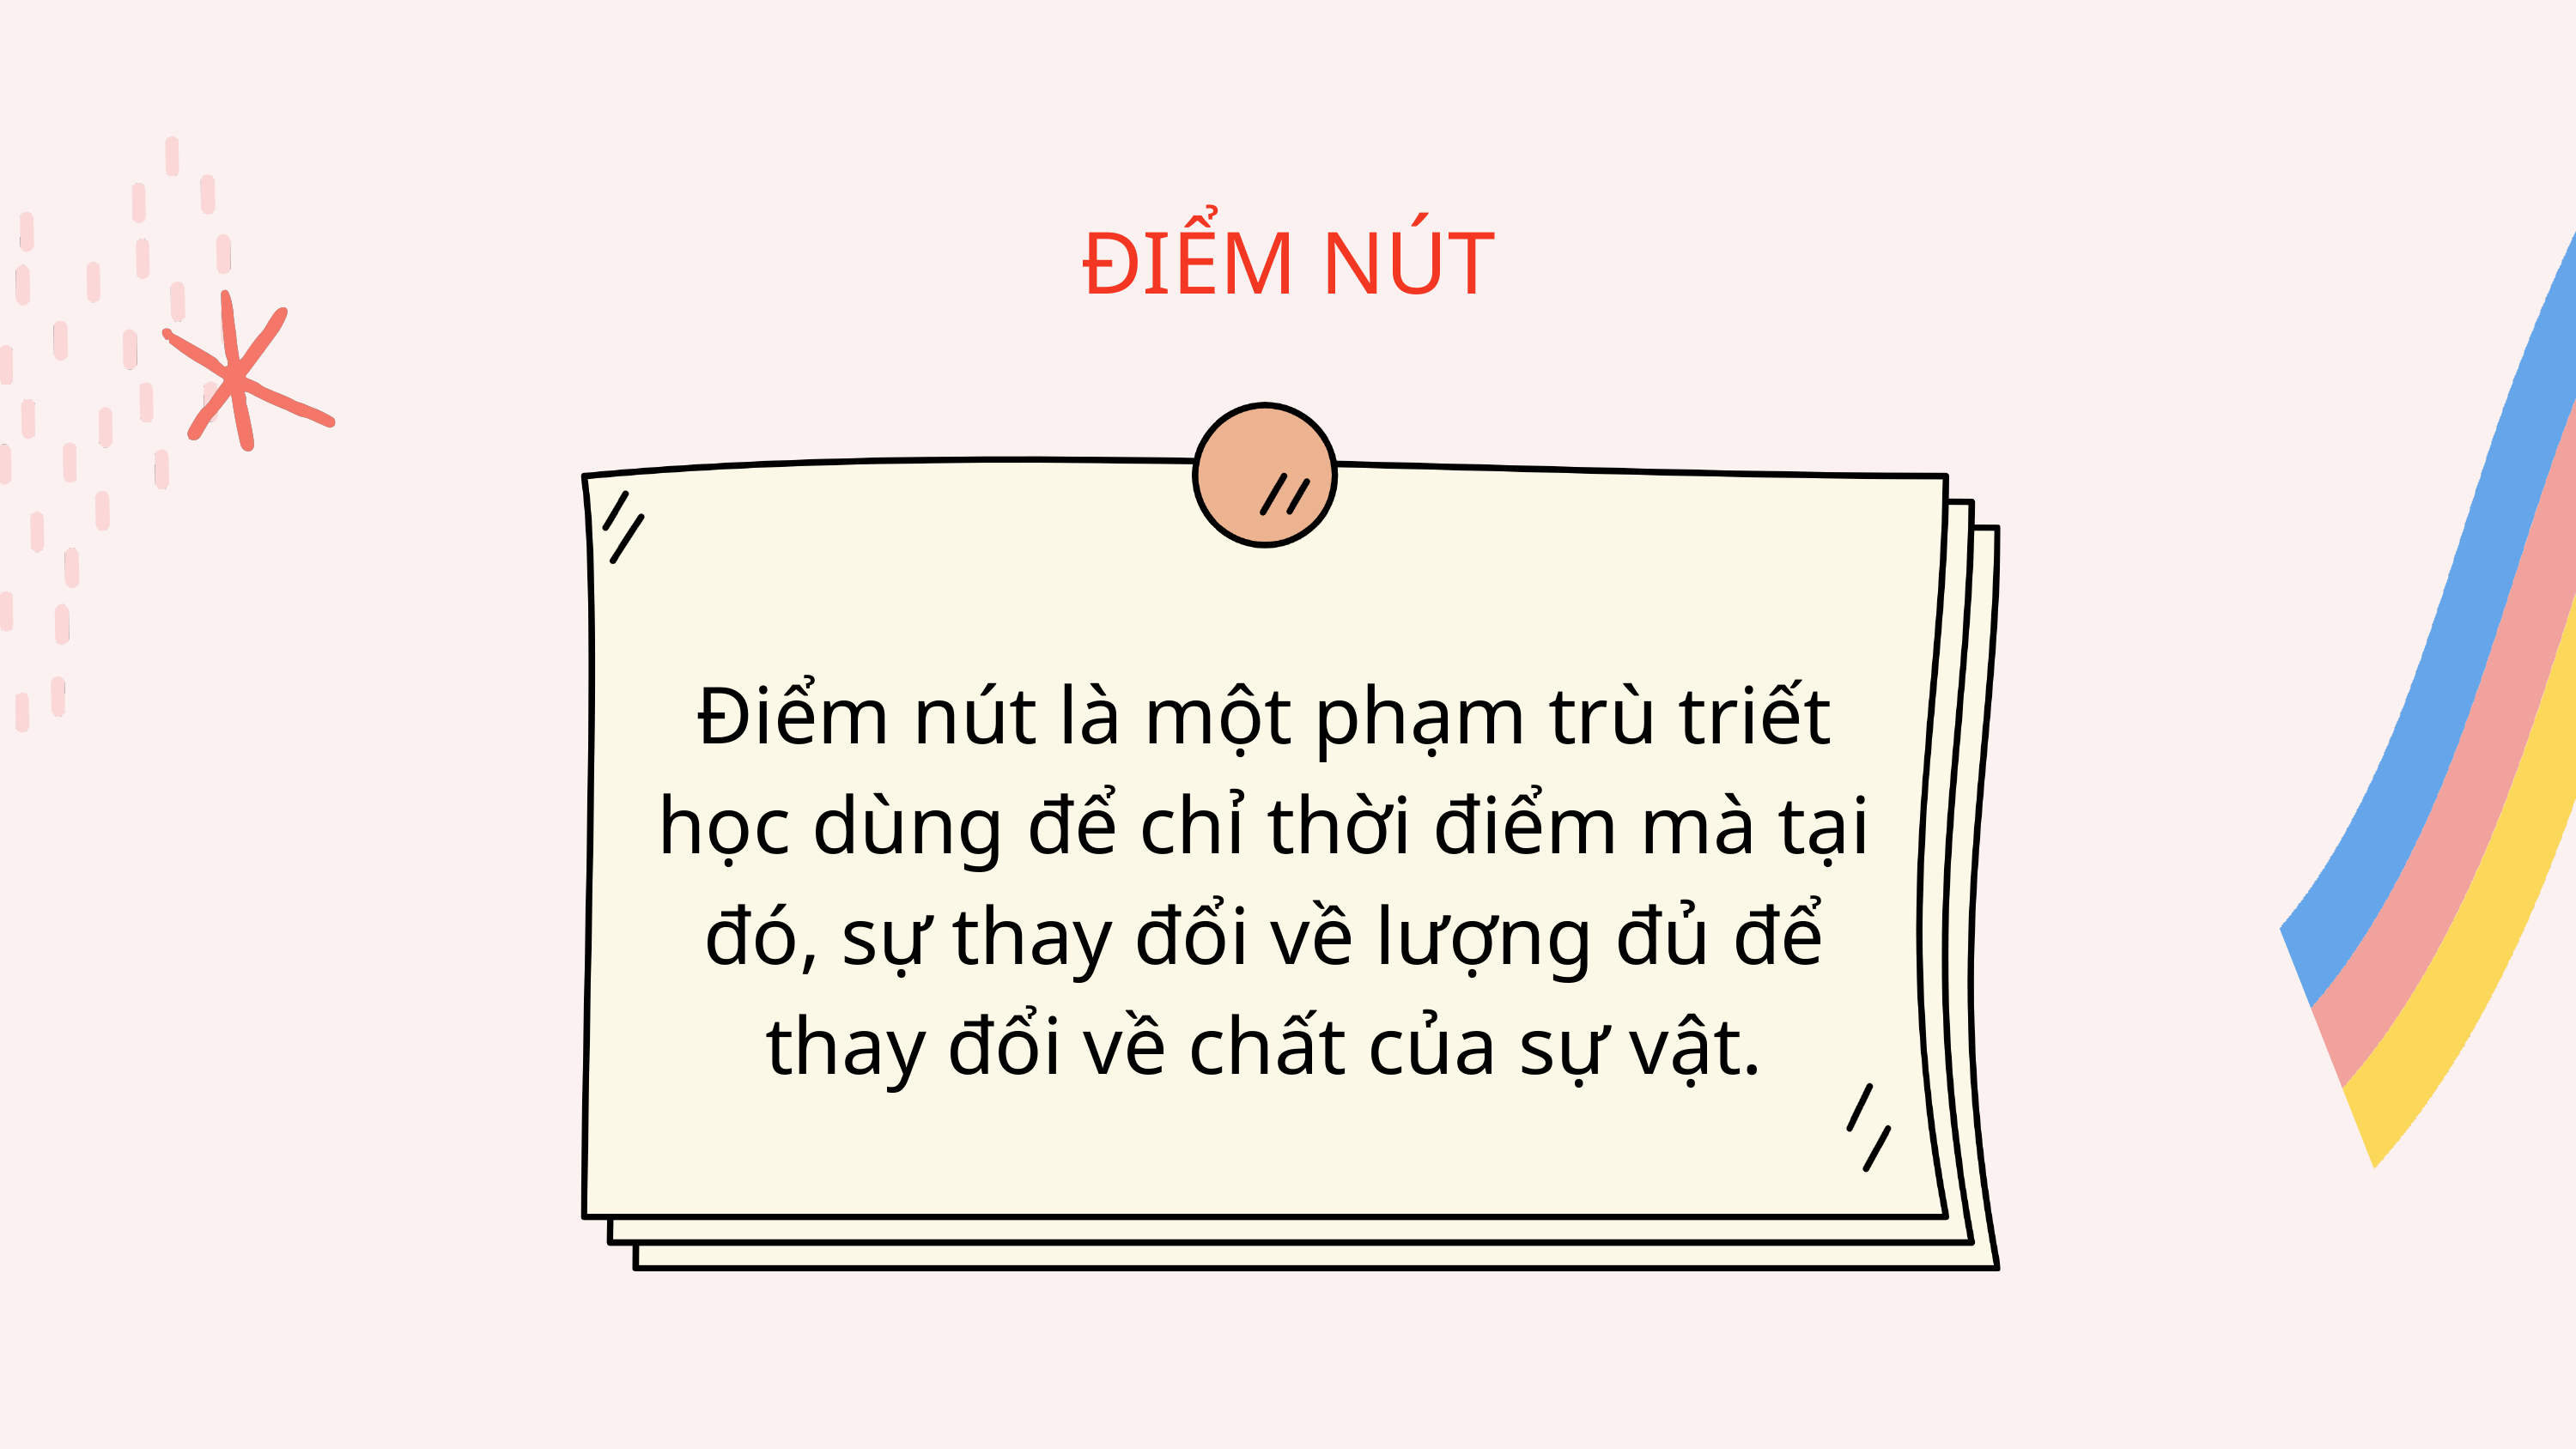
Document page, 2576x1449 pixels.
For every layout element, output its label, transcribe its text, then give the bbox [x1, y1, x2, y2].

text_box [0, 135, 234, 768]
text_box [161, 289, 336, 452]
text_box [1914, 0, 2576, 1304]
text_box [580, 402, 2001, 1271]
text_box ĐIỂM NÚT [550, 216, 2026, 312]
text_box Điểm nút là một phạm trù triết học dùng để chỉ thời điểm mà tại đó, sự thay đổi về lượng đủ để thay đổi về chất của sự vật. [623, 649, 1905, 1090]
